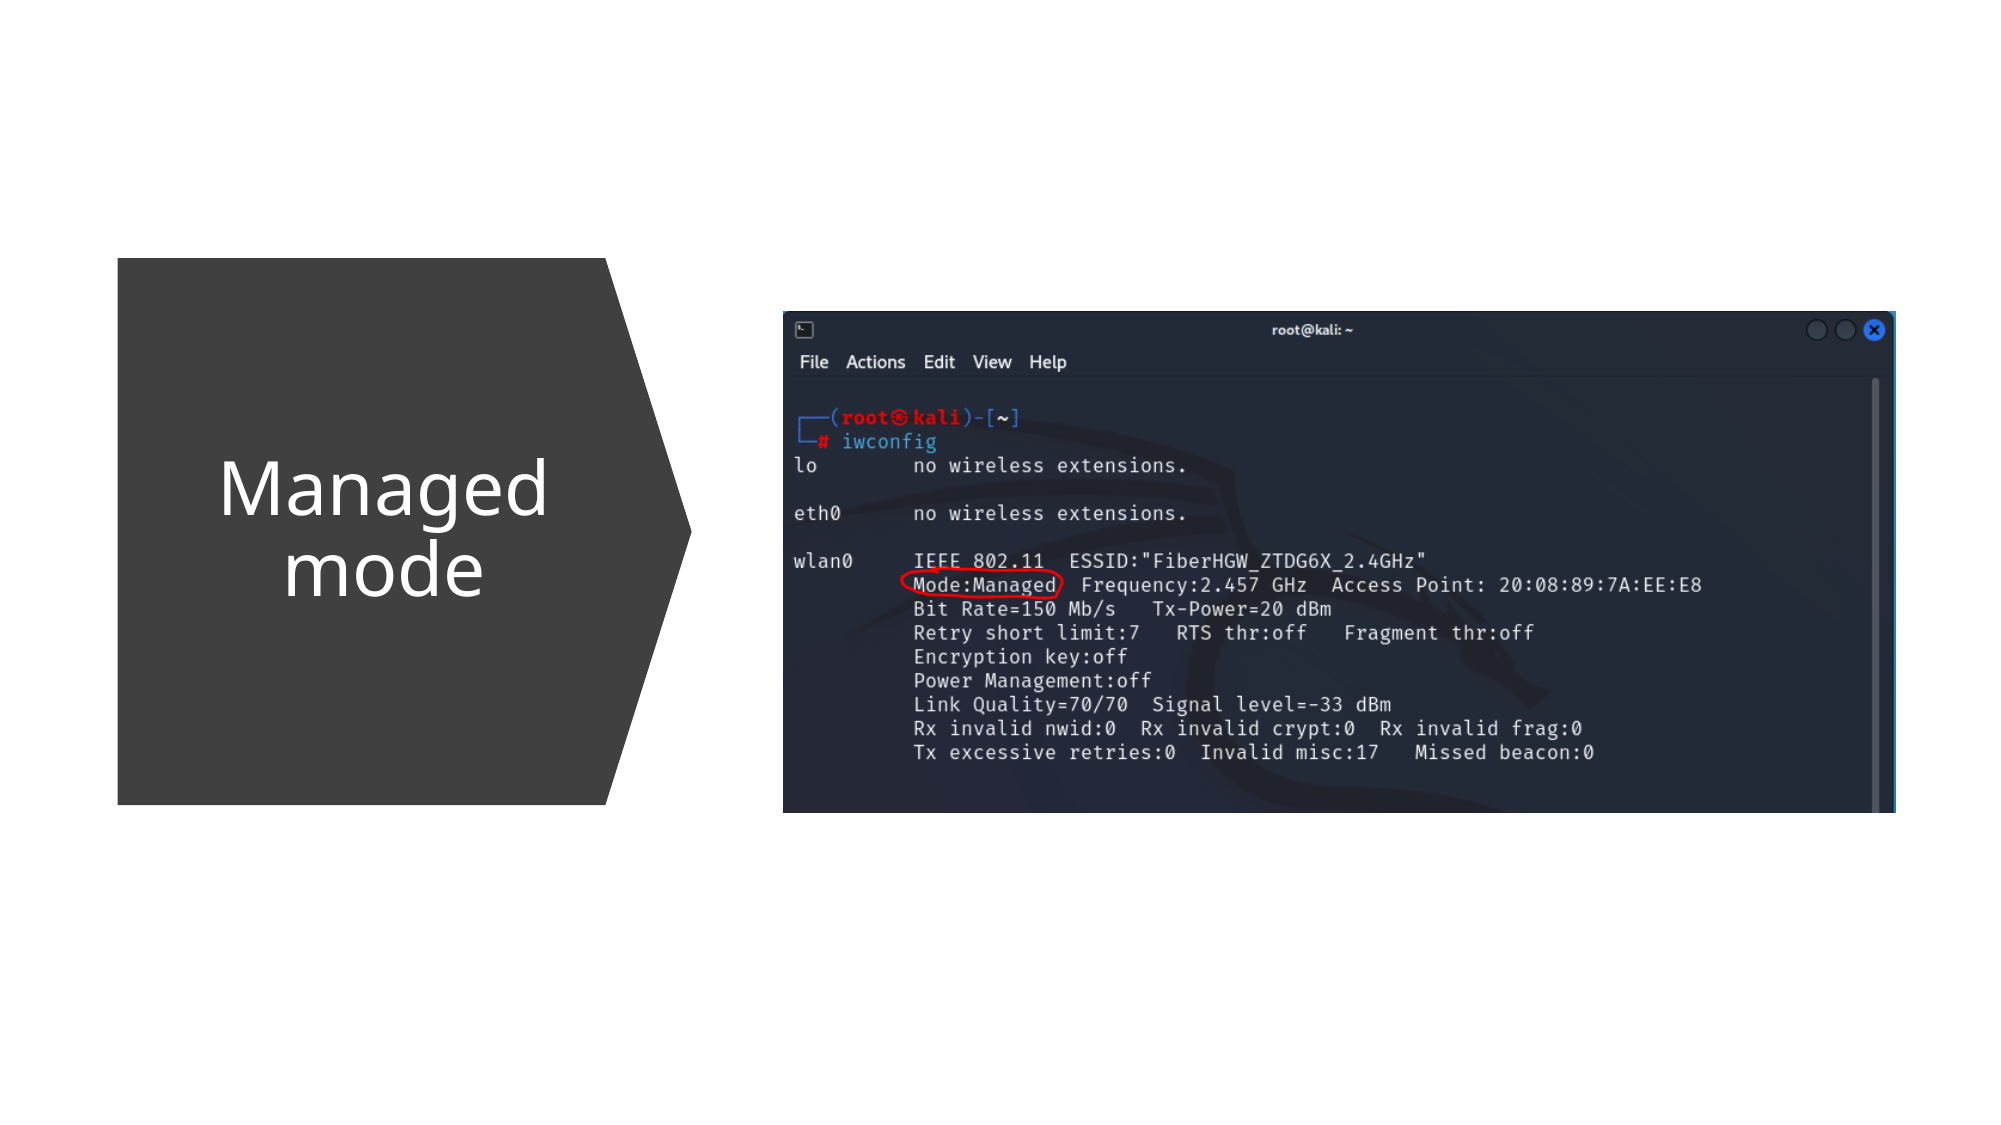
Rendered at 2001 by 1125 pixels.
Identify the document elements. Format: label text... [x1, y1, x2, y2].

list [783, 311, 1896, 813]
title Managed mode [168, 322, 601, 741]
text_box [116, 257, 693, 807]
